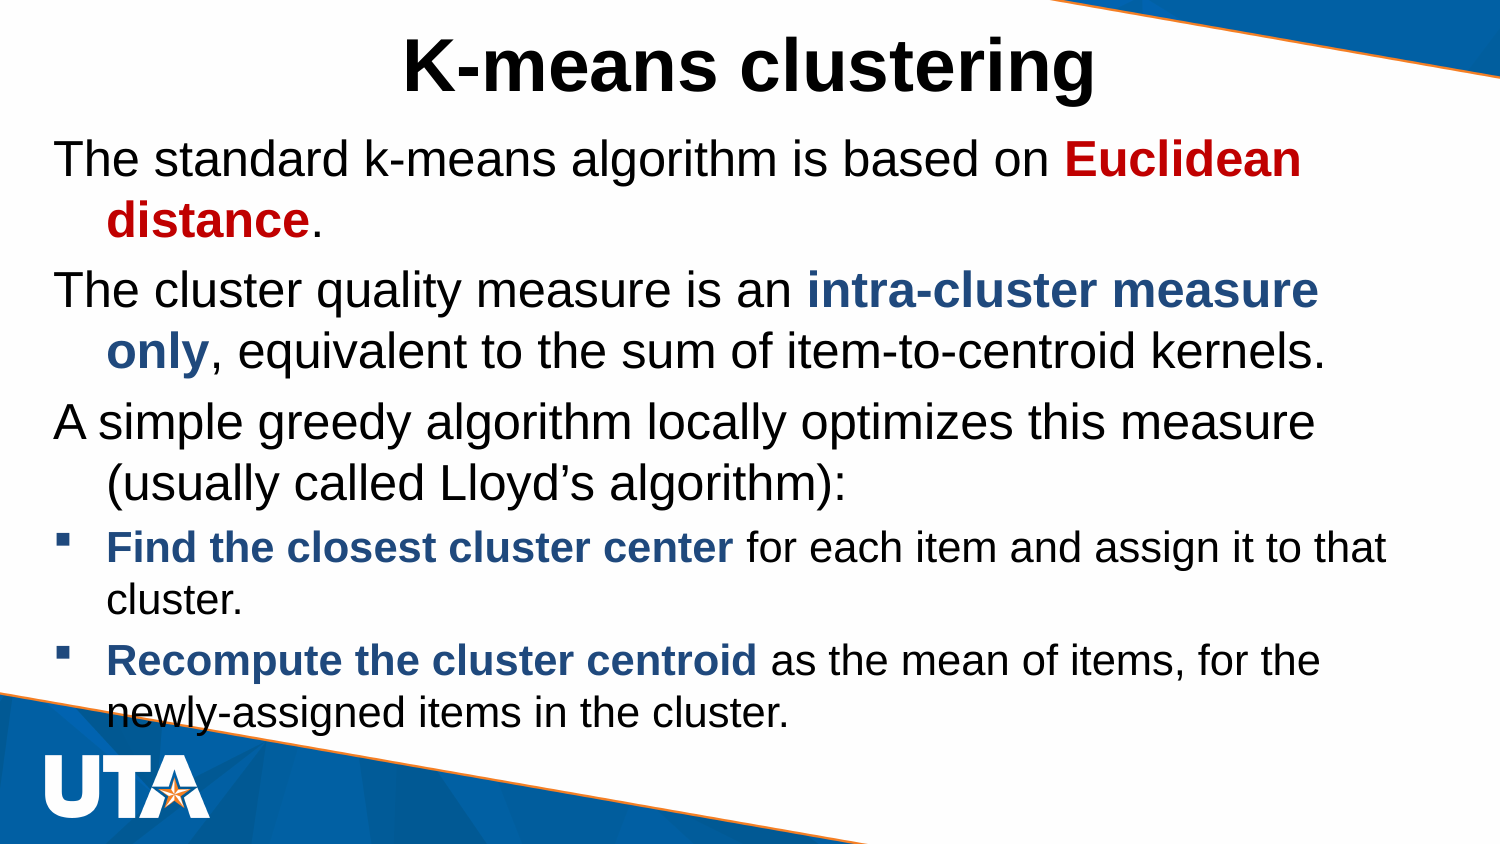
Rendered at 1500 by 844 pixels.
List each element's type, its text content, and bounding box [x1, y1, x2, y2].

title K-means clustering [75, 0, 1425, 118]
list The standard k-means algorithm is based on Euclidean distance. The cluster quality measure is an intra-cluster measure only, equivalent to the sum of item-to-centroid kernels. A simple greedy algorithm locally optimizes this measure (usually called Lloyd’s algorithm): Find the closest cluster center for each item and assign it to that cluster. Recompute the cluster centroid as the mean of items, for the newly-assigned items in the cluster. [38, 118, 1462, 747]
picture [0, 0, 1500, 844]
